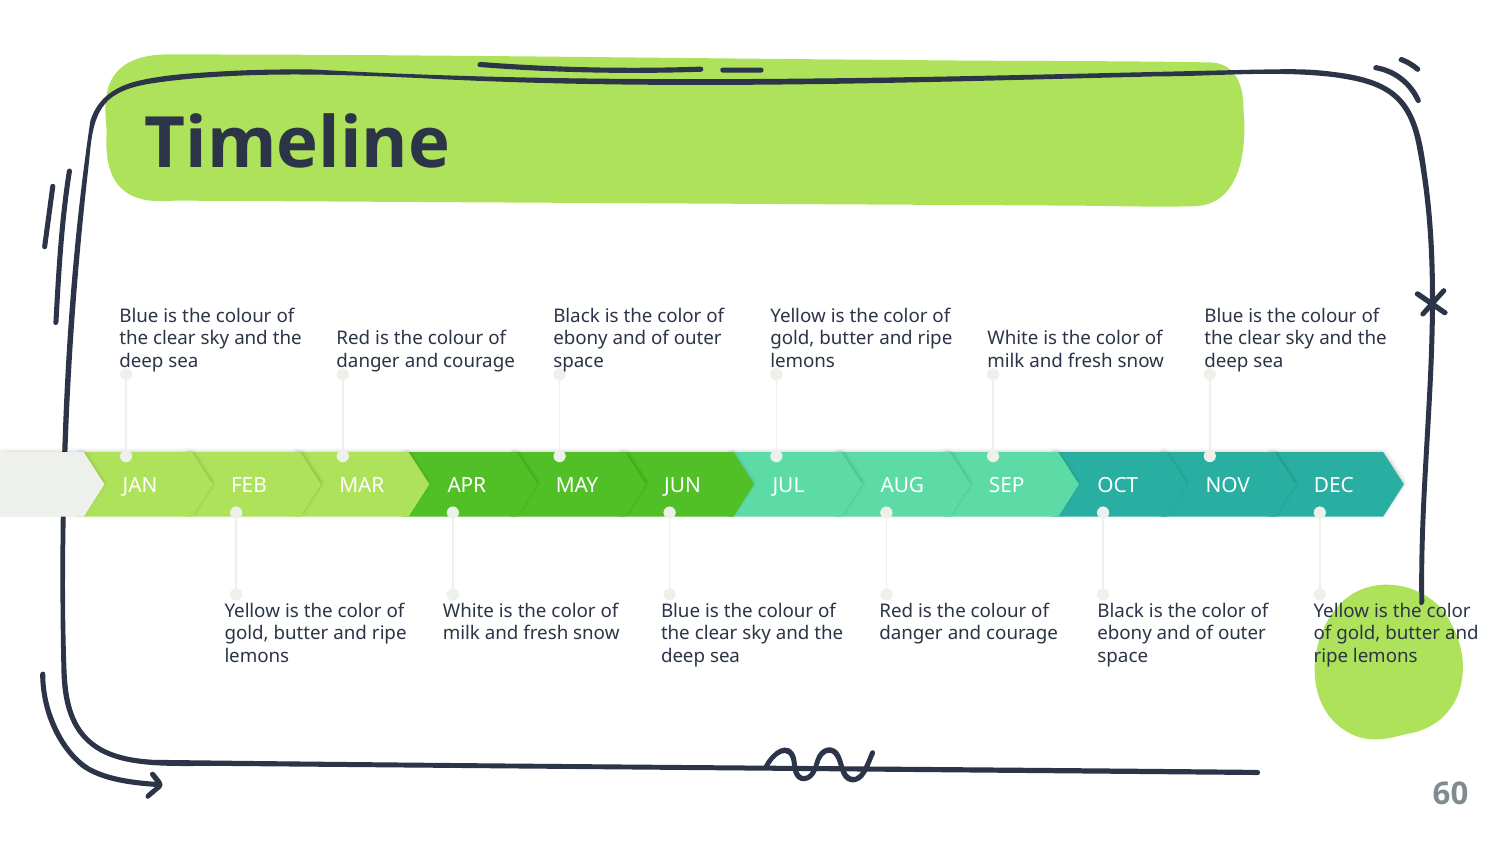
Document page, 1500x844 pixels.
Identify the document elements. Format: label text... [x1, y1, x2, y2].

text_box JAN [87, 452, 213, 517]
text_box MAR [304, 452, 430, 517]
text_box DEC [1279, 452, 1404, 517]
text_box AUG [844, 452, 971, 517]
text_box Black is the color of ebony and of outer space [1097, 598, 1303, 686]
text_box Black is the color of ebony and of outer space [553, 283, 759, 371]
text_box FEB [196, 452, 322, 517]
title Timeline [144, 112, 1200, 178]
text_box [0, 452, 105, 517]
text_box Yellow is the color of gold, butter and ripe lemons [770, 283, 976, 371]
slide_number 60 [1378, 769, 1469, 820]
text_box Blue is the colour of the clear sky and the deep sea [661, 598, 867, 686]
text_box Yellow is the color of gold, butter and ripe lemons [224, 598, 430, 686]
text_box MAY [521, 452, 646, 517]
text_box Red is the colour of danger and courage [336, 283, 542, 371]
text_box NOV [1169, 452, 1296, 517]
text_box JUL [736, 452, 863, 517]
text_box Yellow is the color of gold, butter and ripe lemons [1313, 598, 1484, 686]
text_box JUN [629, 452, 755, 517]
text_box SEP [954, 452, 1079, 517]
text_box Red is the colour of danger and courage [879, 598, 1085, 686]
text_box White is the color of milk and fresh snow [442, 598, 648, 686]
text_box Blue is the colour of the clear sky and the deep sea [119, 283, 325, 371]
text_box OCT [1061, 452, 1188, 517]
text_box Blue is the colour of the clear sky and the deep sea [1204, 283, 1410, 371]
text_box APR [411, 452, 538, 517]
text_box White is the color of milk and fresh snow [987, 283, 1193, 371]
